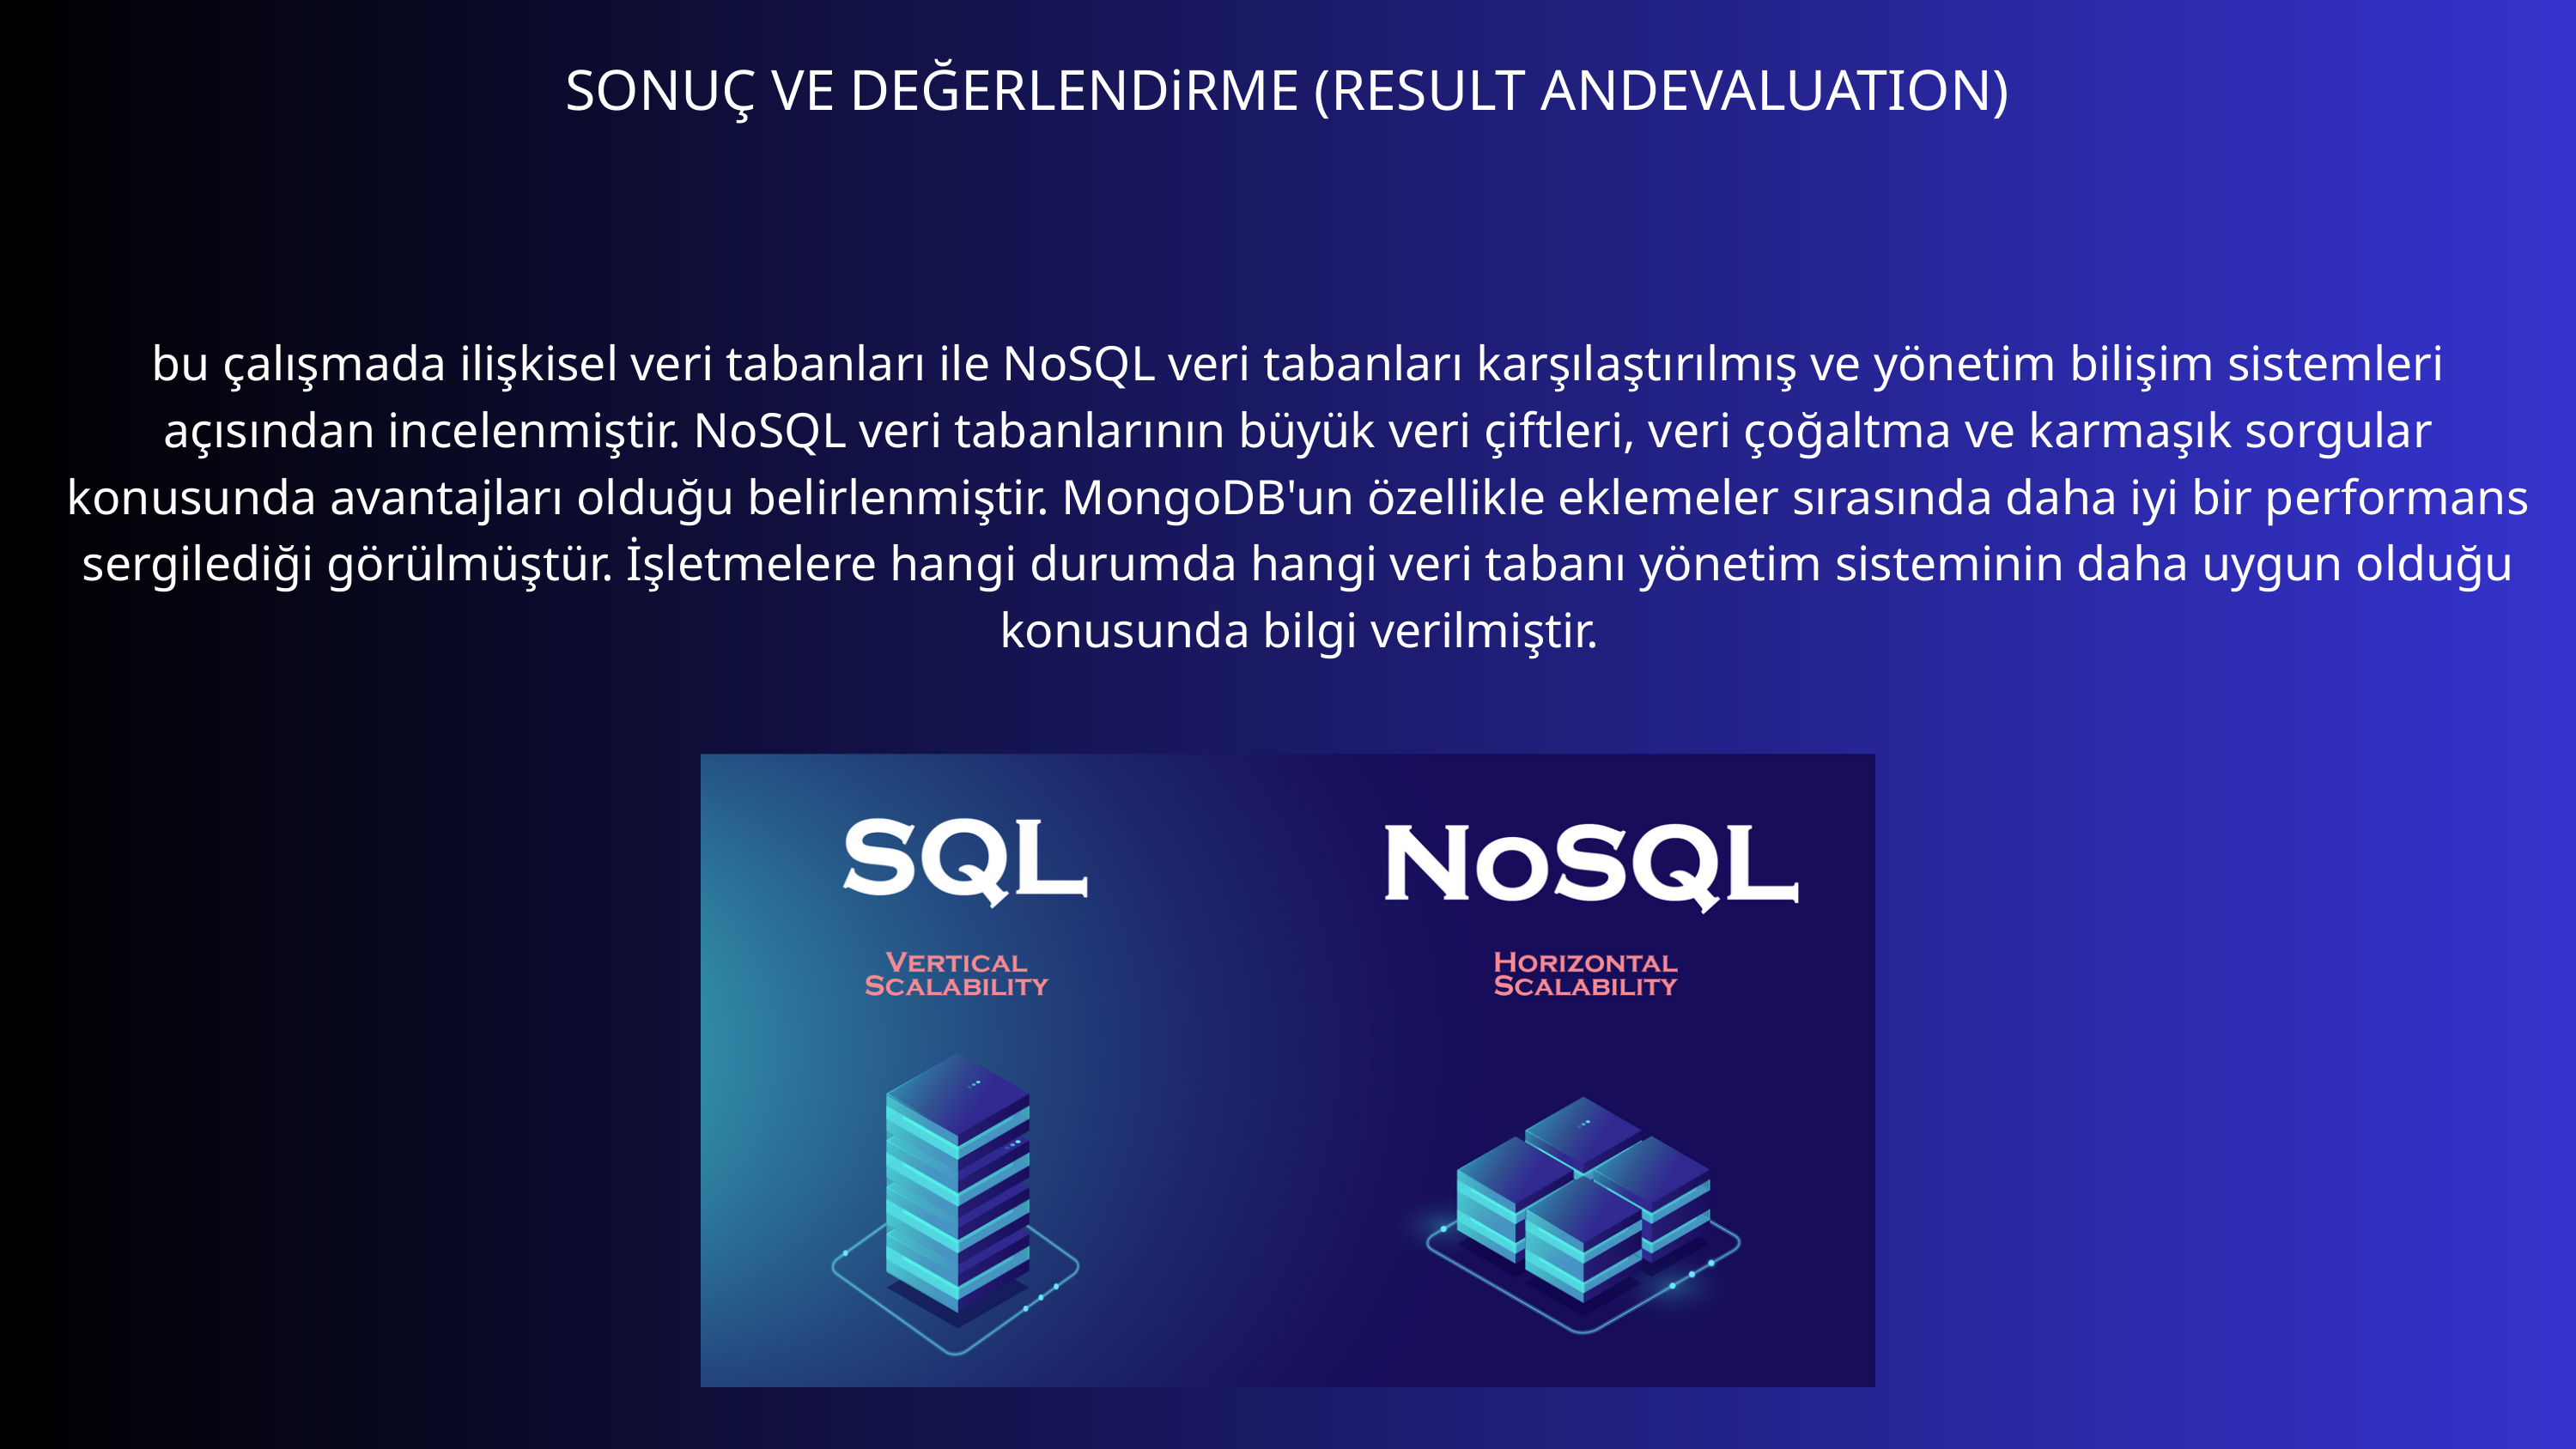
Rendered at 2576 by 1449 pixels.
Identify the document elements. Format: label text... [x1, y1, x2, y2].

text_box [701, 754, 1876, 1387]
text_box SONUÇ VE DEĞERLENDiRME (RESULT ANDEVALUATION) [330, 43, 2245, 121]
text_box bu çalışmada ilişkisel veri tabanları ile NoSQL veri tabanları karşılaştırılmış ve yönetim bilişim sistemleri açısından incelenmiştir. NoSQL veri tabanlarının büyük veri çiftleri, veri çoğaltma ve karmaşık sorgular konusunda avantajları olduğu belirlenmiştir. MongoDB'un özellikle eklemeler sırasında daha iyi bir performans sergilediği görülmüştür. İşletmelere hangi durumda hangi veri tabanı yönetim sisteminin daha uygun olduğu konusunda bilgi verilmiştir. [46, 324, 2554, 658]
